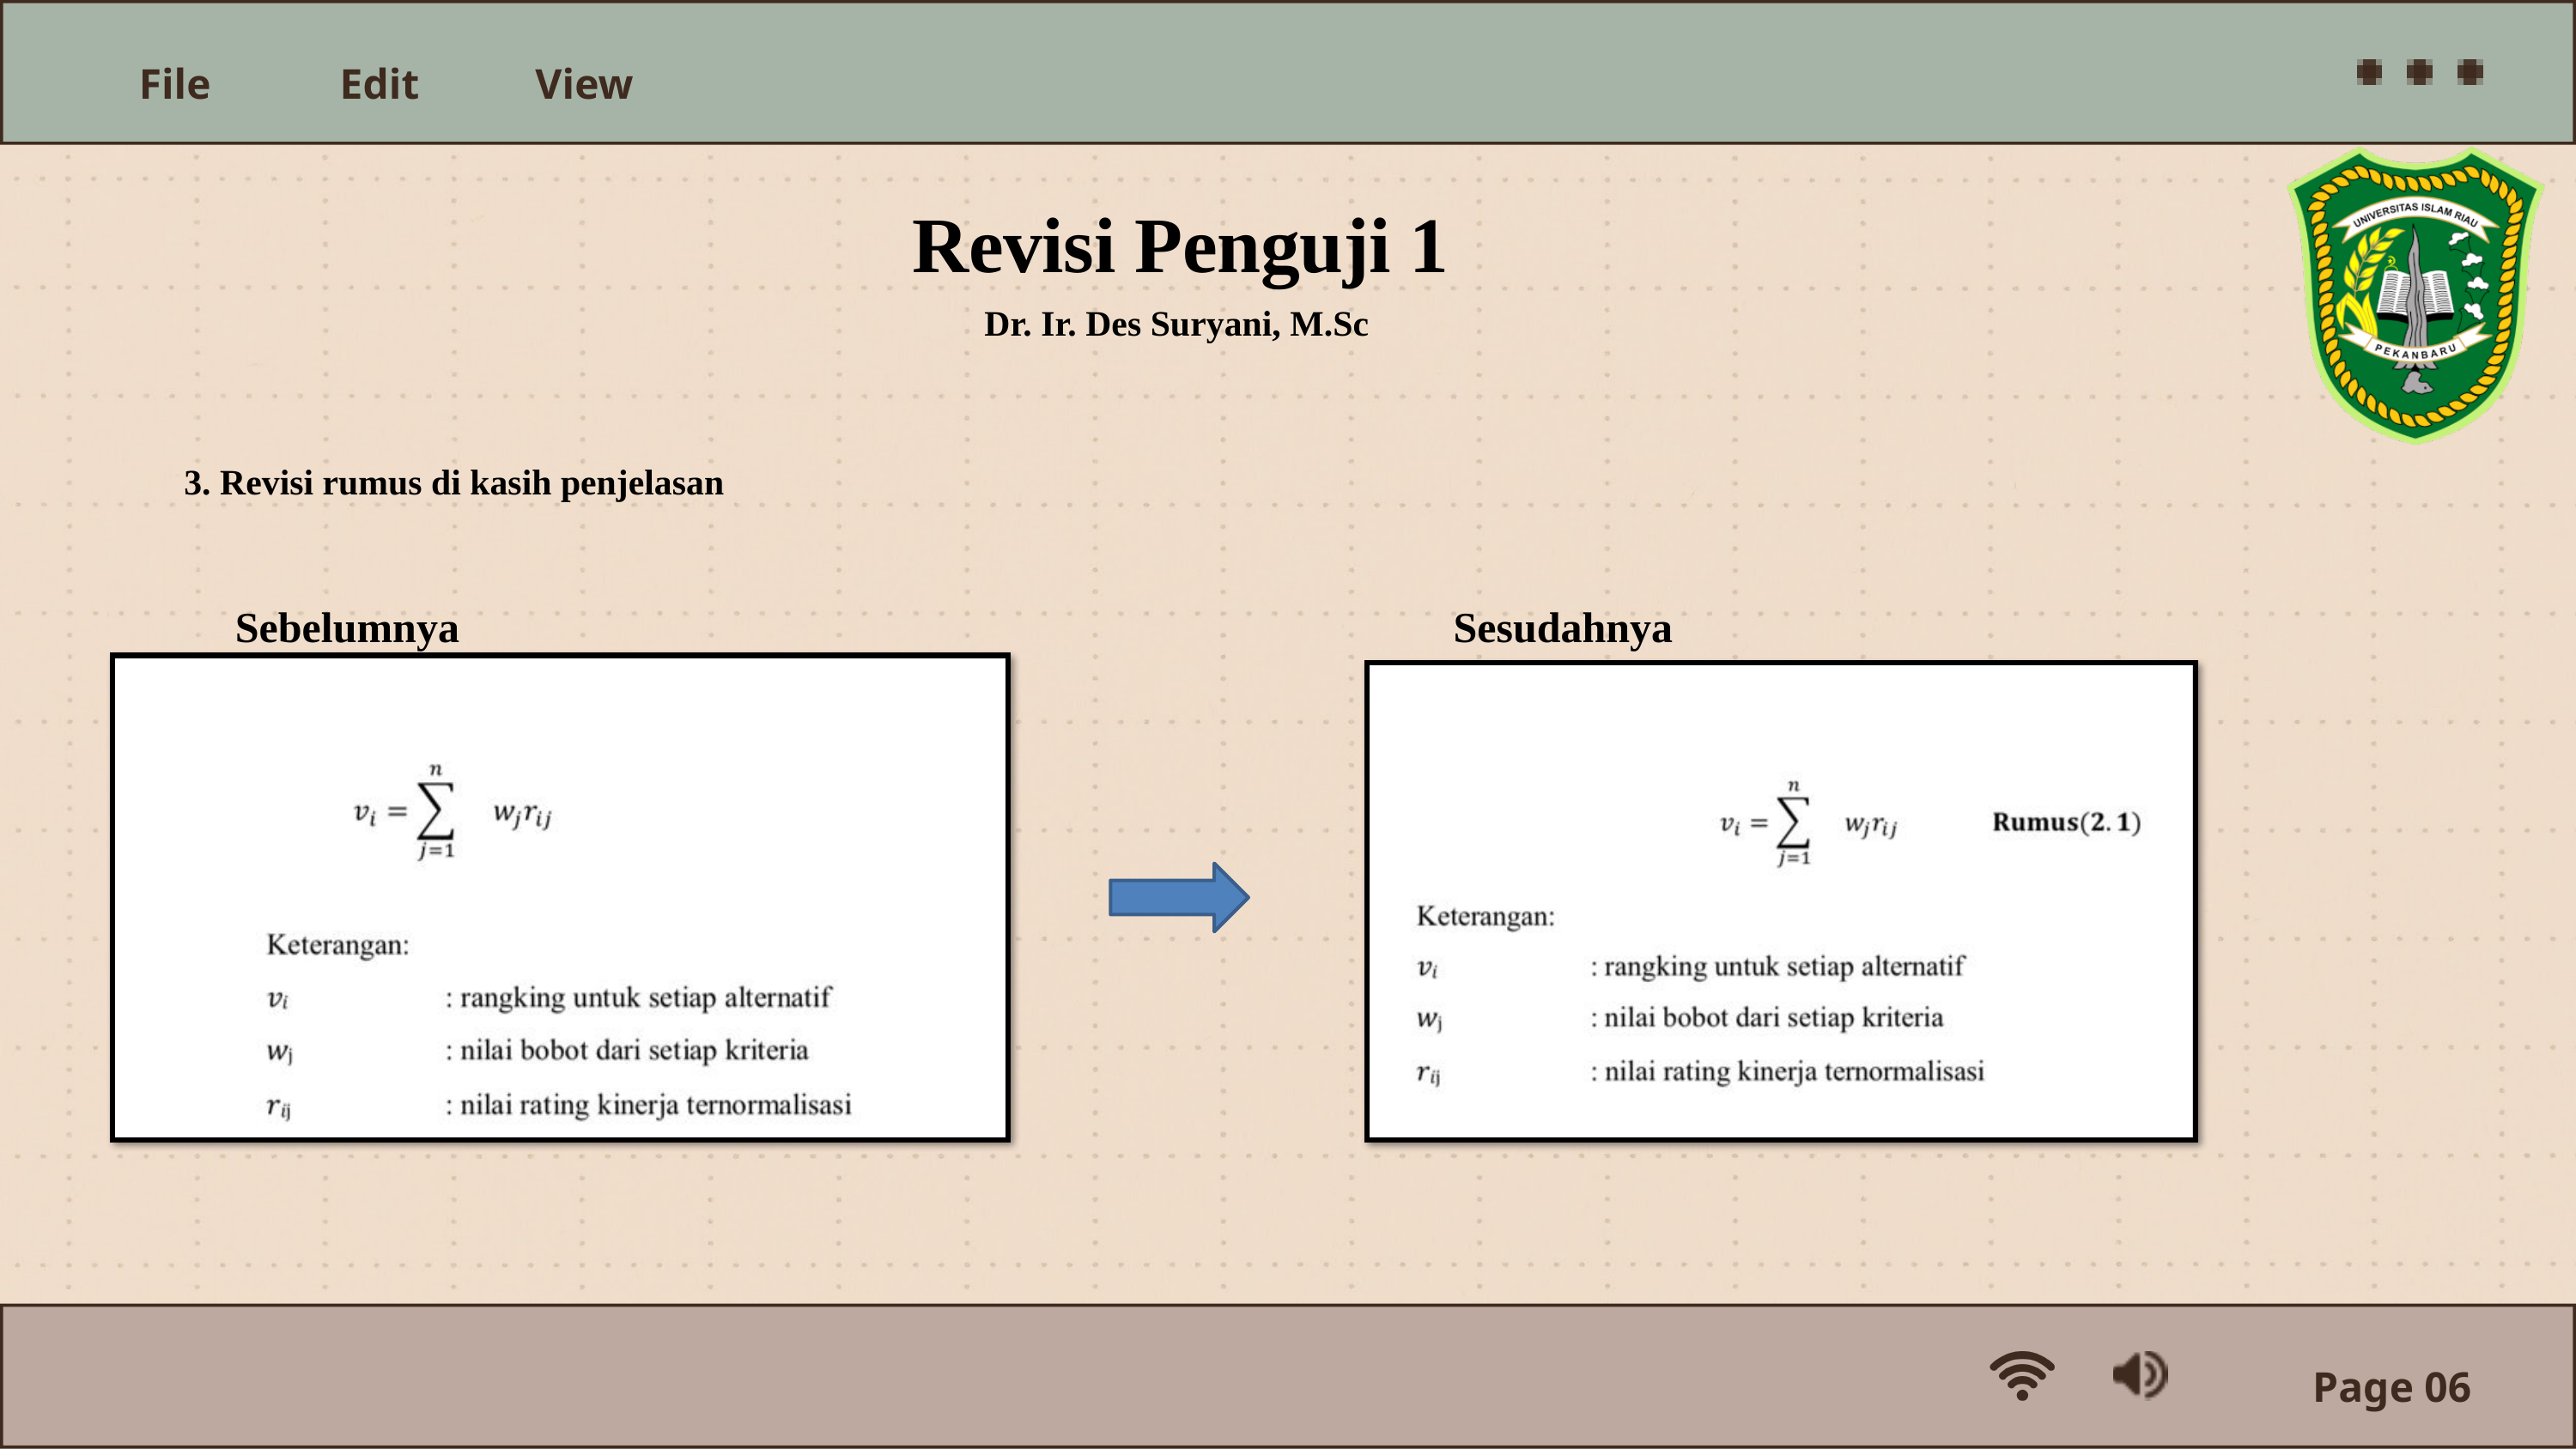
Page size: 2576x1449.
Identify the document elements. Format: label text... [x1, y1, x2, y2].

text_box Sebelumnya [222, 592, 473, 656]
text_box Revisi Penguji 1 [899, 233, 1482, 295]
picture [0, 145, 2576, 1303]
picture [2113, 1351, 2168, 1401]
text_box [1109, 861, 1250, 934]
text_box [0, 1303, 2576, 1449]
text_box 3. Revisi rumus di kasih penjelasan [171, 452, 738, 508]
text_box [0, 0, 2576, 145]
picture [2357, 59, 2483, 86]
picture [1990, 1351, 2055, 1401]
text_box Dr. Ir. Des Suryani, M.Sc [971, 294, 1382, 350]
text_box Sesudahnya [1440, 592, 1686, 658]
